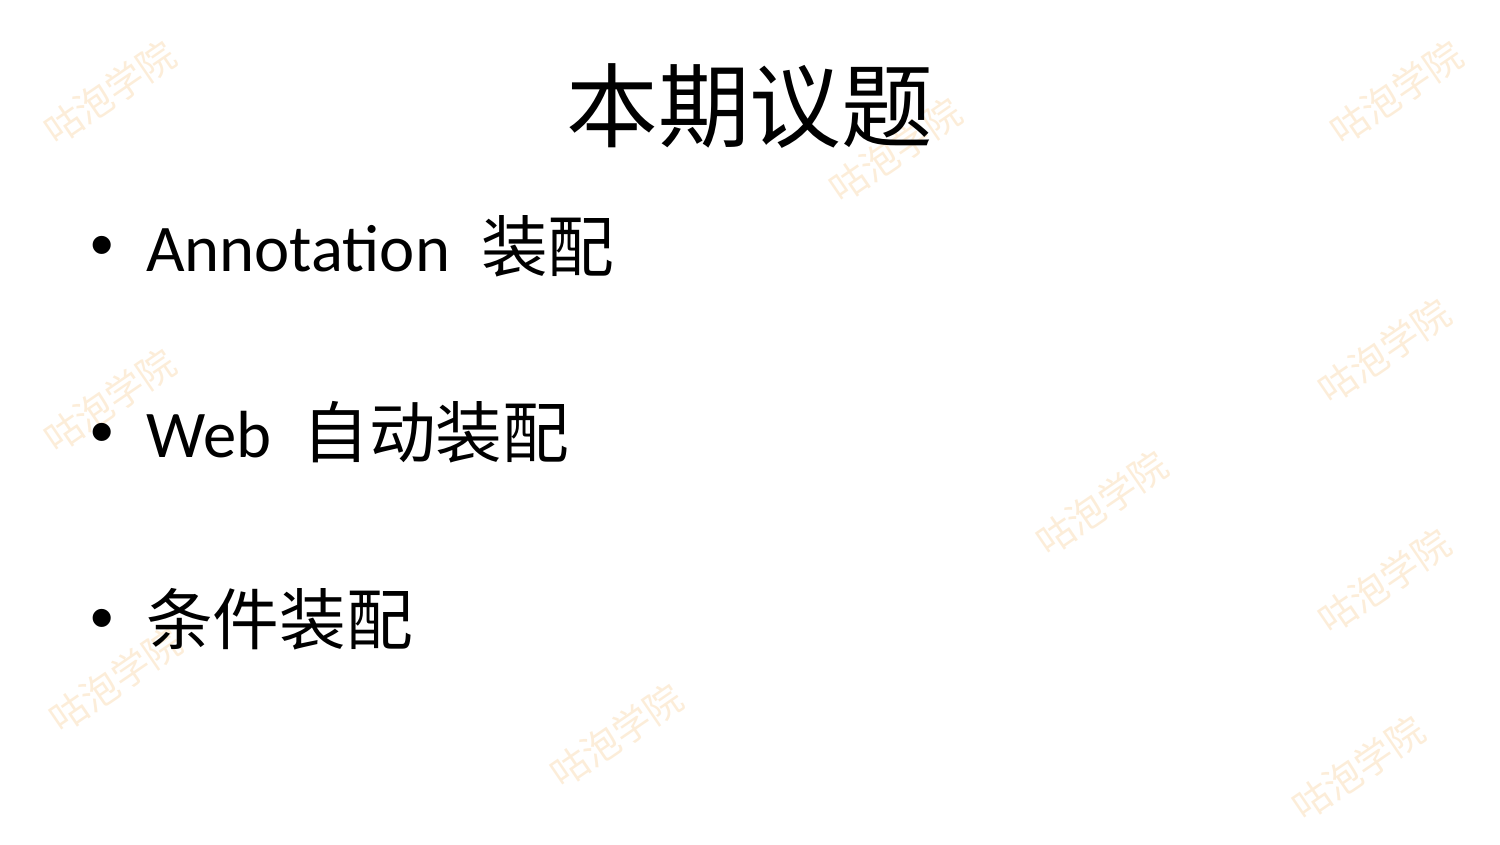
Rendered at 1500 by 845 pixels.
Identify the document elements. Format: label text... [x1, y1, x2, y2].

list Annotation 装配 Web 自动装配 条件装配 [75, 196, 1425, 754]
title 本期议题 [75, 33, 1425, 175]
